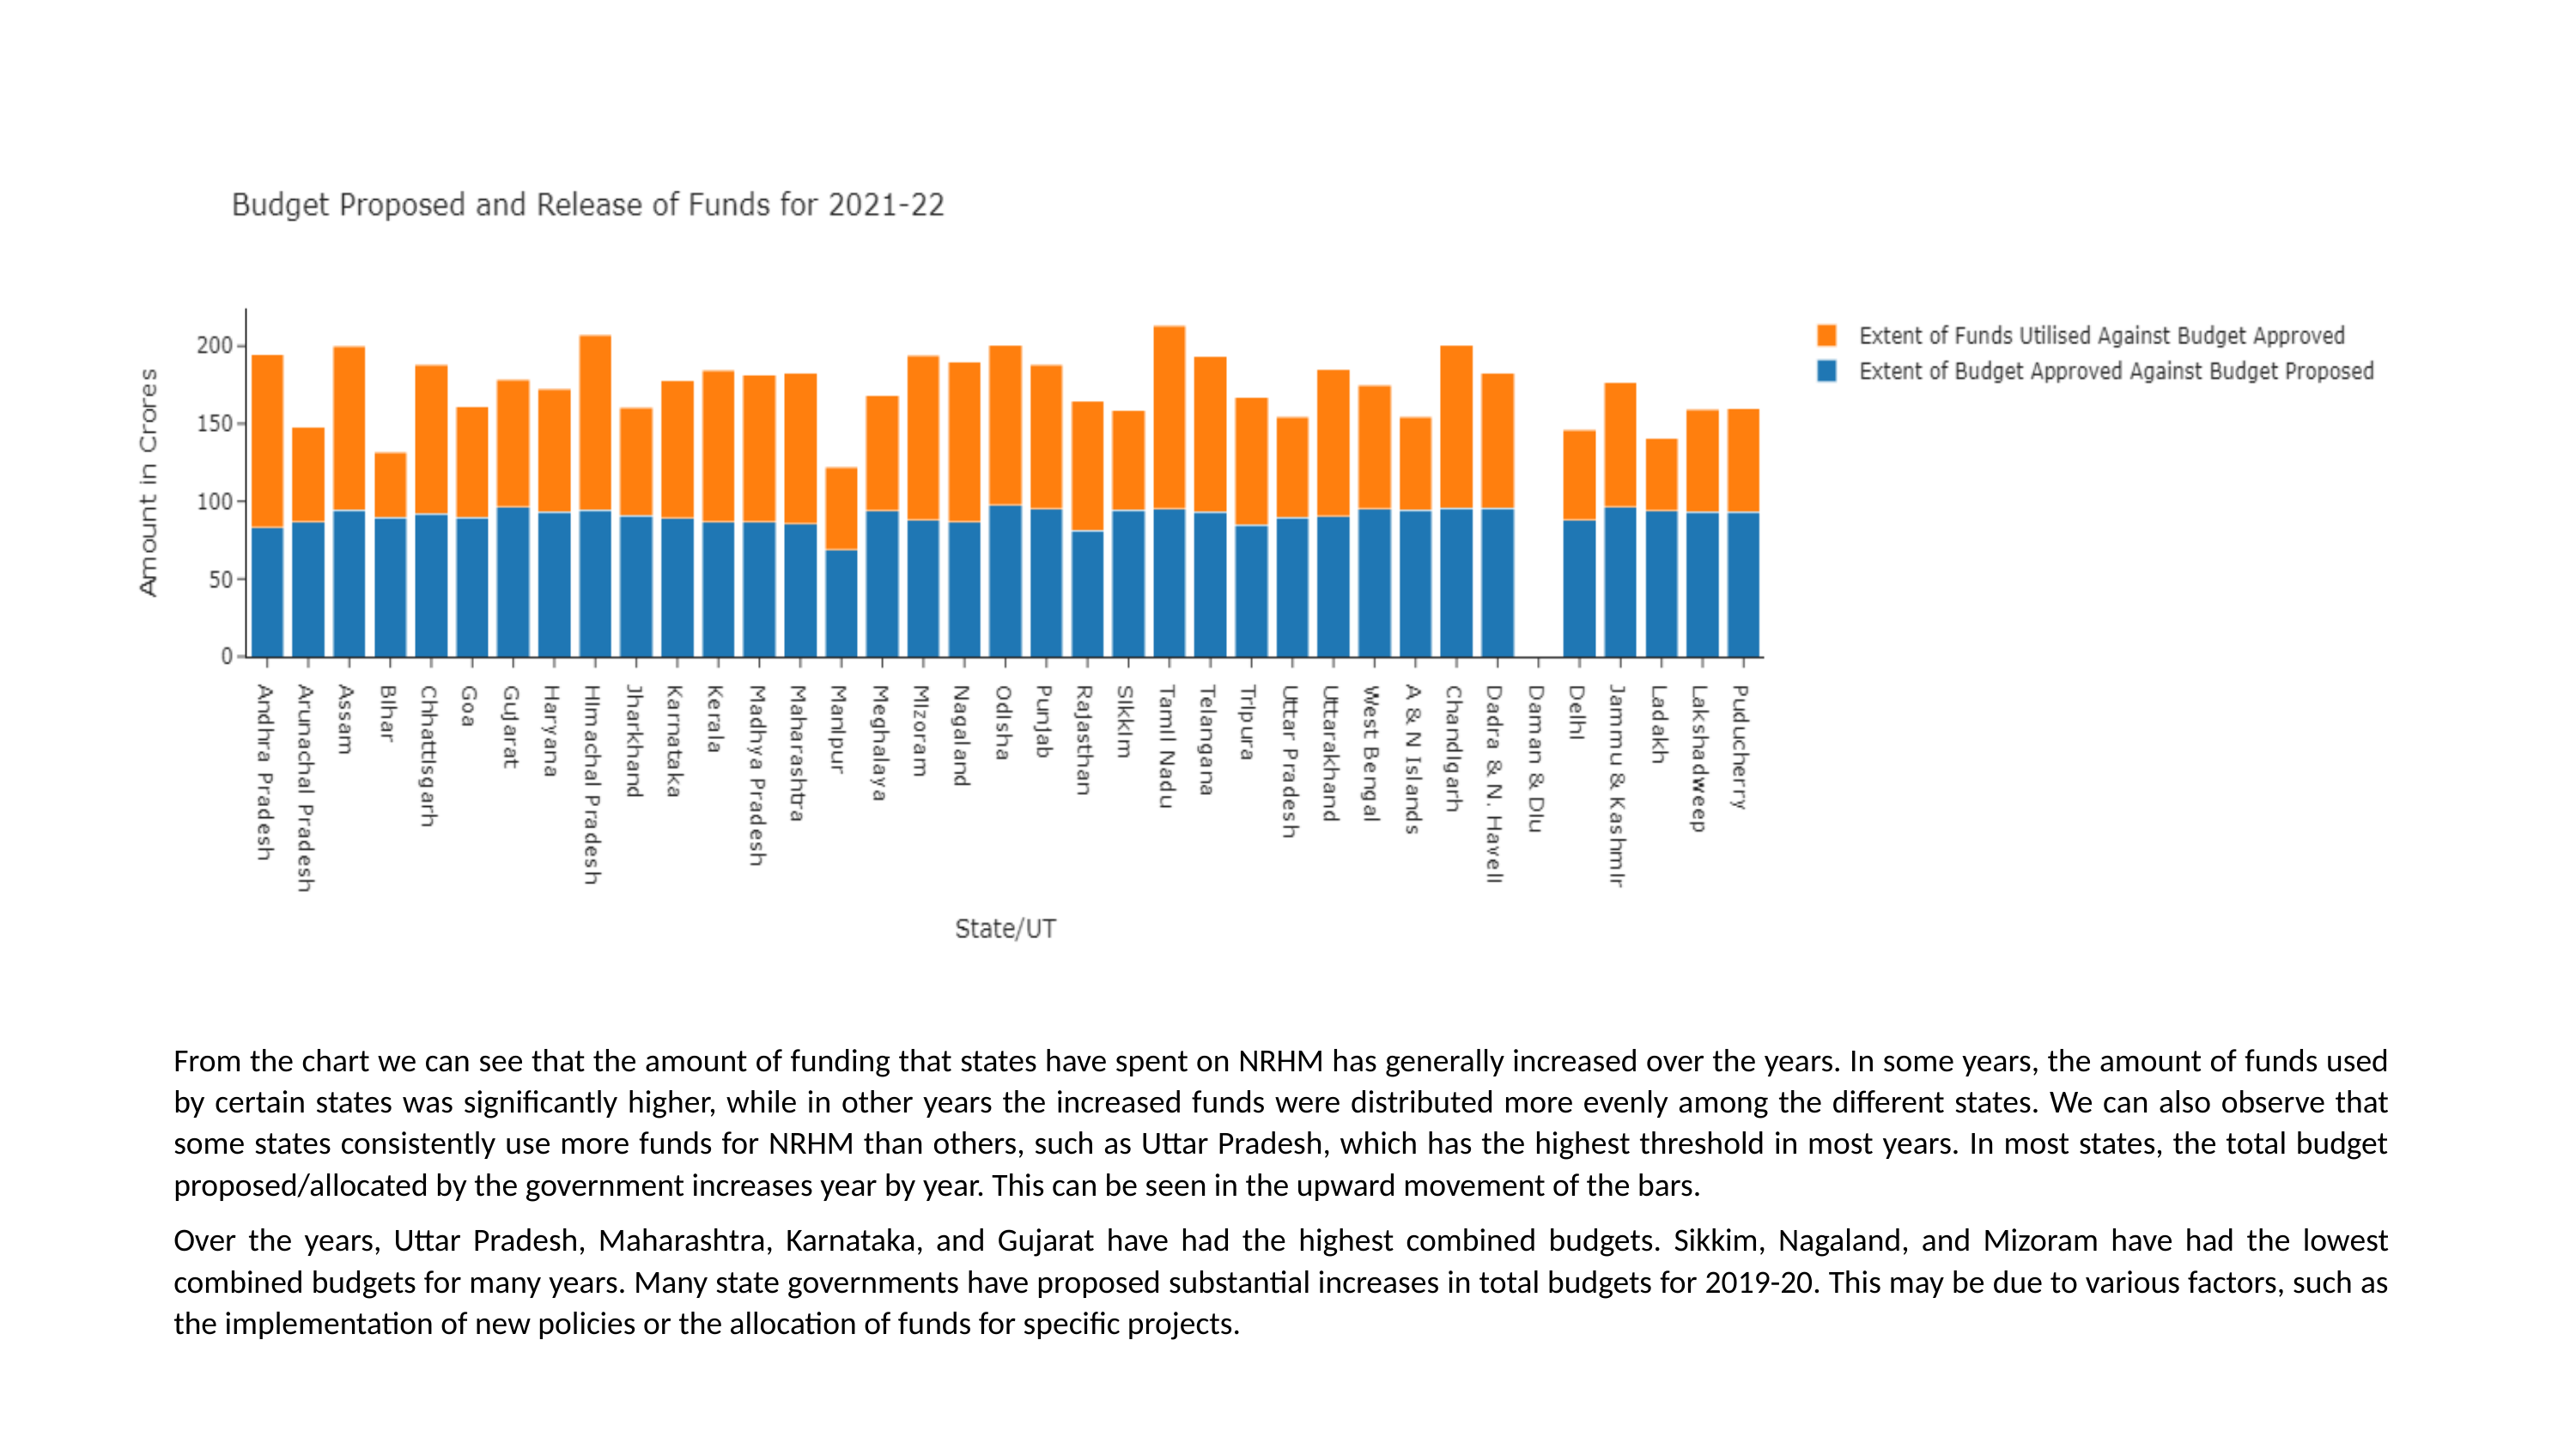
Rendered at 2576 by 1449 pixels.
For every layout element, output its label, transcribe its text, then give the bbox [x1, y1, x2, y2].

picture [118, 123, 2405, 961]
text_box From the chart we can see that the amount of funding that states have spent on NRHM has generally increased over the years. In some years, the amount of funds used by certain states was significantly higher, while in other years the increased funds were distributed more evenly among the different states. We can also observe that some states consistently use more funds for NRHM than others, such as Uttar Pradesh, which has the highest threshold in most years. In most states, the total budget proposed/allocated by the government increases year by year. This can be seen in the upward movement of the bars. Over the years, Uttar Pradesh, Maharashtra, Karnataka, and Gujarat have had the highest combined budgets. Sikkim, Nagaland, and Mizoram have had the lowest combined budgets for many years. Many state governments have proposed substantial increases in total budgets for 2019-20. This may be due to various factors, such as the implementation of new policies or the allocation of funds for specific projects. [129, 1030, 2404, 1348]
